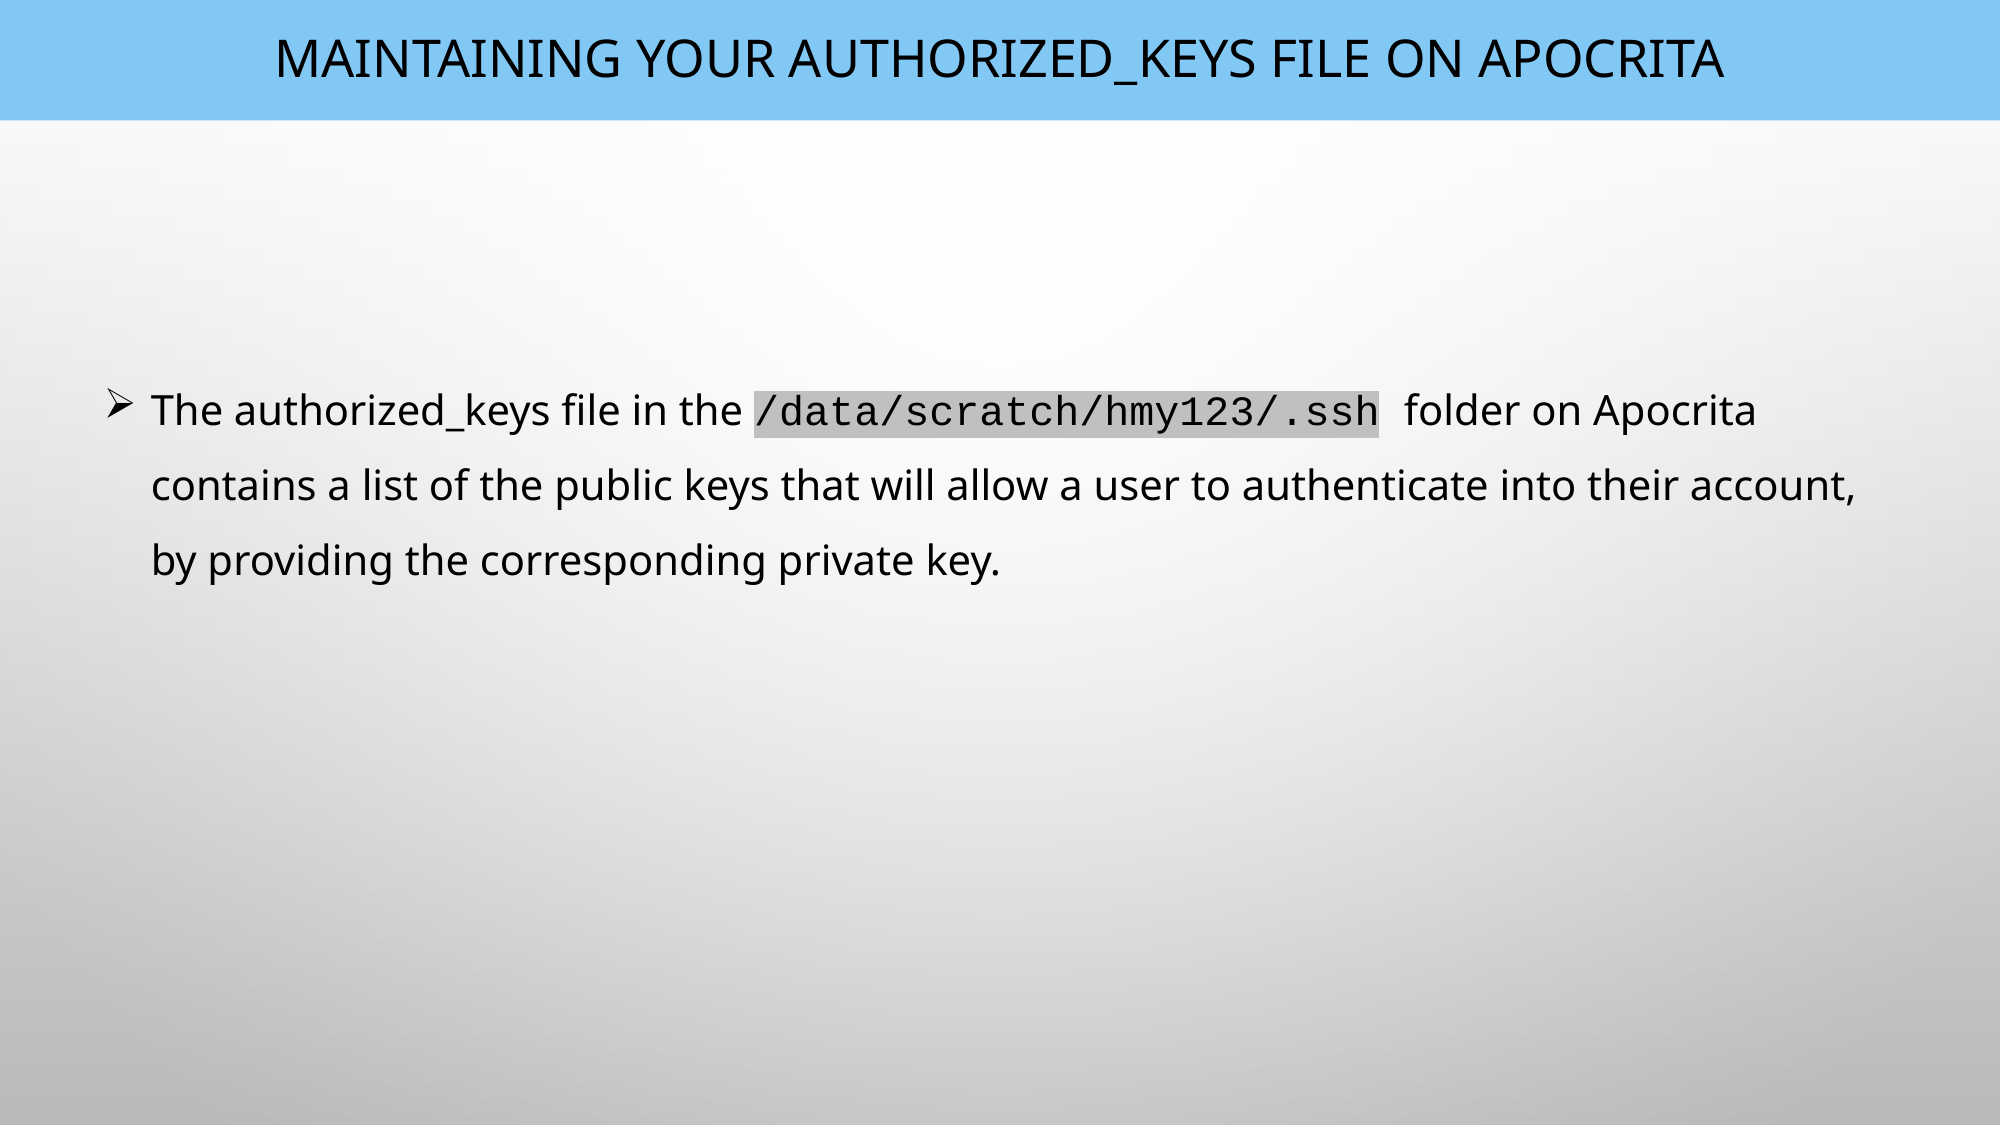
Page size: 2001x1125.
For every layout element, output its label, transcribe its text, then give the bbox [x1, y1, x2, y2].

picture [0, 121, 2000, 1125]
title Maintaining your authorized_keys file on Apocrita [0, 0, 2000, 121]
text_box The authorized_keys file in the /data/scratch/hmy123/.ssh folder on Apocrita contains a list of the public keys that will allow a user to authenticate into their account, by providing the corresponding private key. [89, 351, 1911, 592]
